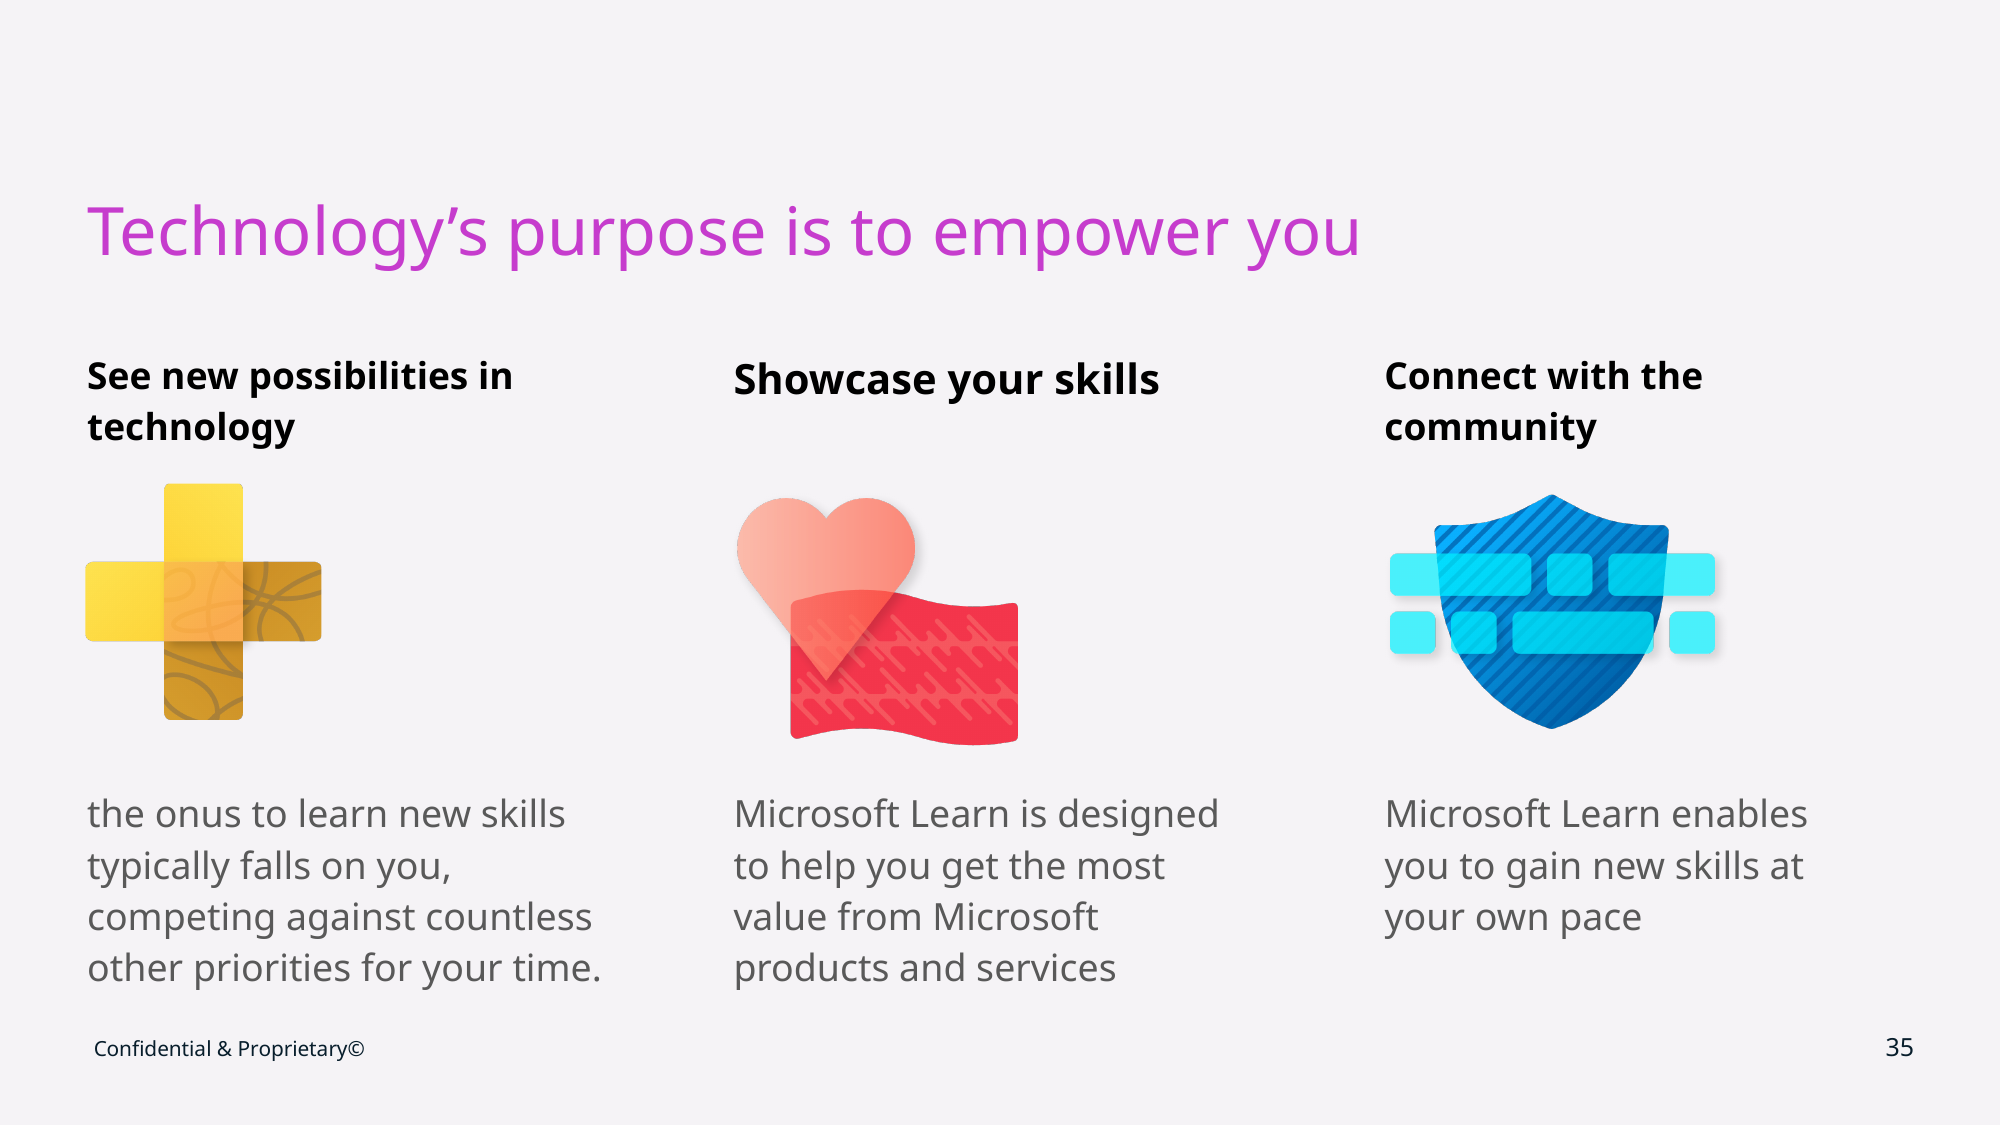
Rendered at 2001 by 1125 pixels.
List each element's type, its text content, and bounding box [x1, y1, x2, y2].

list the onus to learn new skills typically falls on you, competing against countless other priorities for your time. [72, 776, 624, 999]
picture [1385, 492, 1729, 730]
picture [85, 483, 322, 720]
slide_number ‹#› [1849, 1018, 1930, 1079]
list Microsoft Learn is designed to help you get the most value from Microsoft products and services [718, 776, 1246, 999]
picture [732, 492, 1019, 751]
list See new possibilities in technology [72, 338, 624, 456]
title Technology’s purpose is to empower you [72, 137, 2000, 310]
footer Confidential & Proprietary© [78, 1018, 1822, 1079]
list Showcase your skills [718, 338, 1270, 456]
list Microsoft Learn enables you to gain new skills at your own pace [1369, 776, 1878, 964]
list Connect with the community [1369, 338, 1921, 456]
